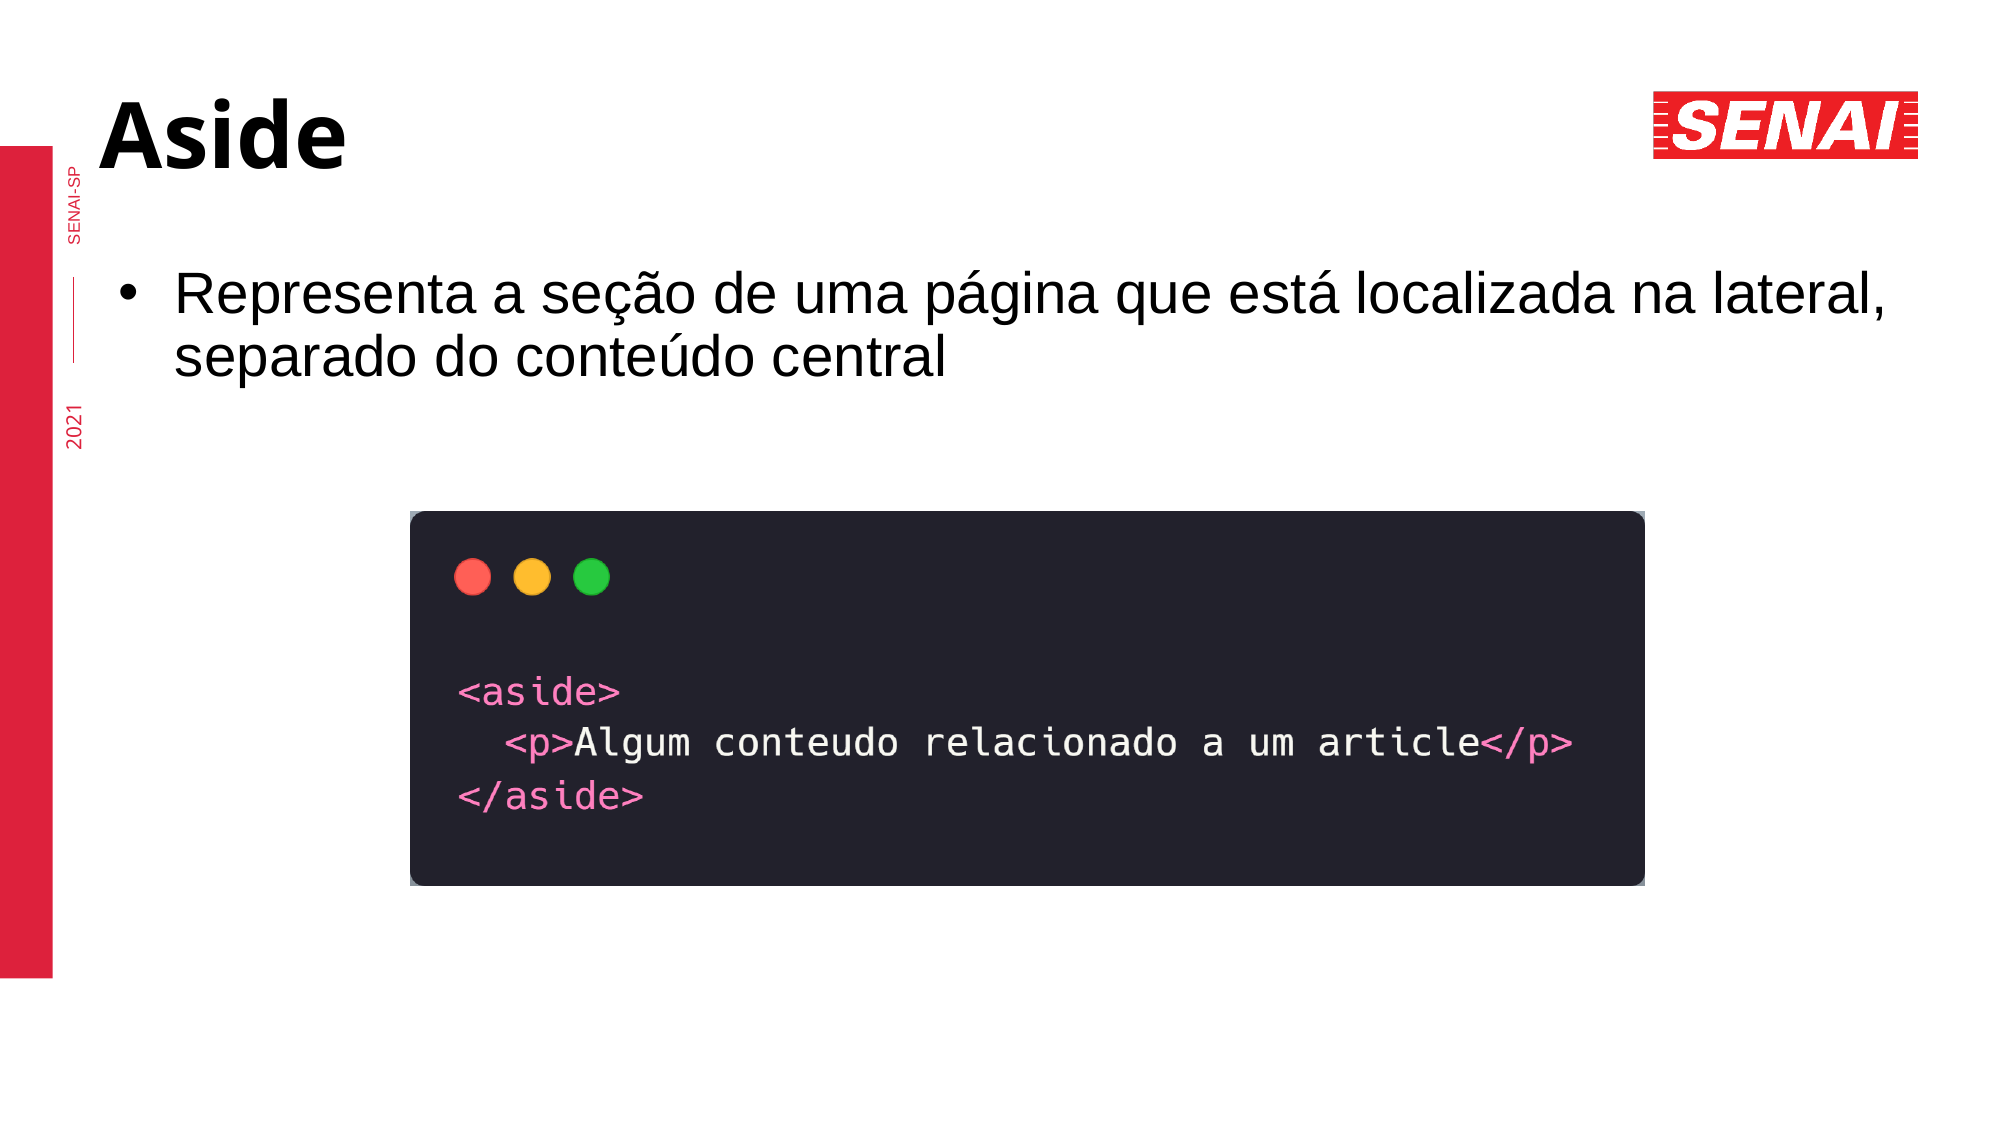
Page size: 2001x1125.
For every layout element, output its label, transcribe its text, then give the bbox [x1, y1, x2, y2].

picture [1900, 85, 1924, 165]
title Aside [99, 44, 1900, 233]
picture [409, 510, 1646, 886]
list Representa a seção de uma página que está localizada na lateral, separado do conteúdo central [99, 263, 1900, 916]
